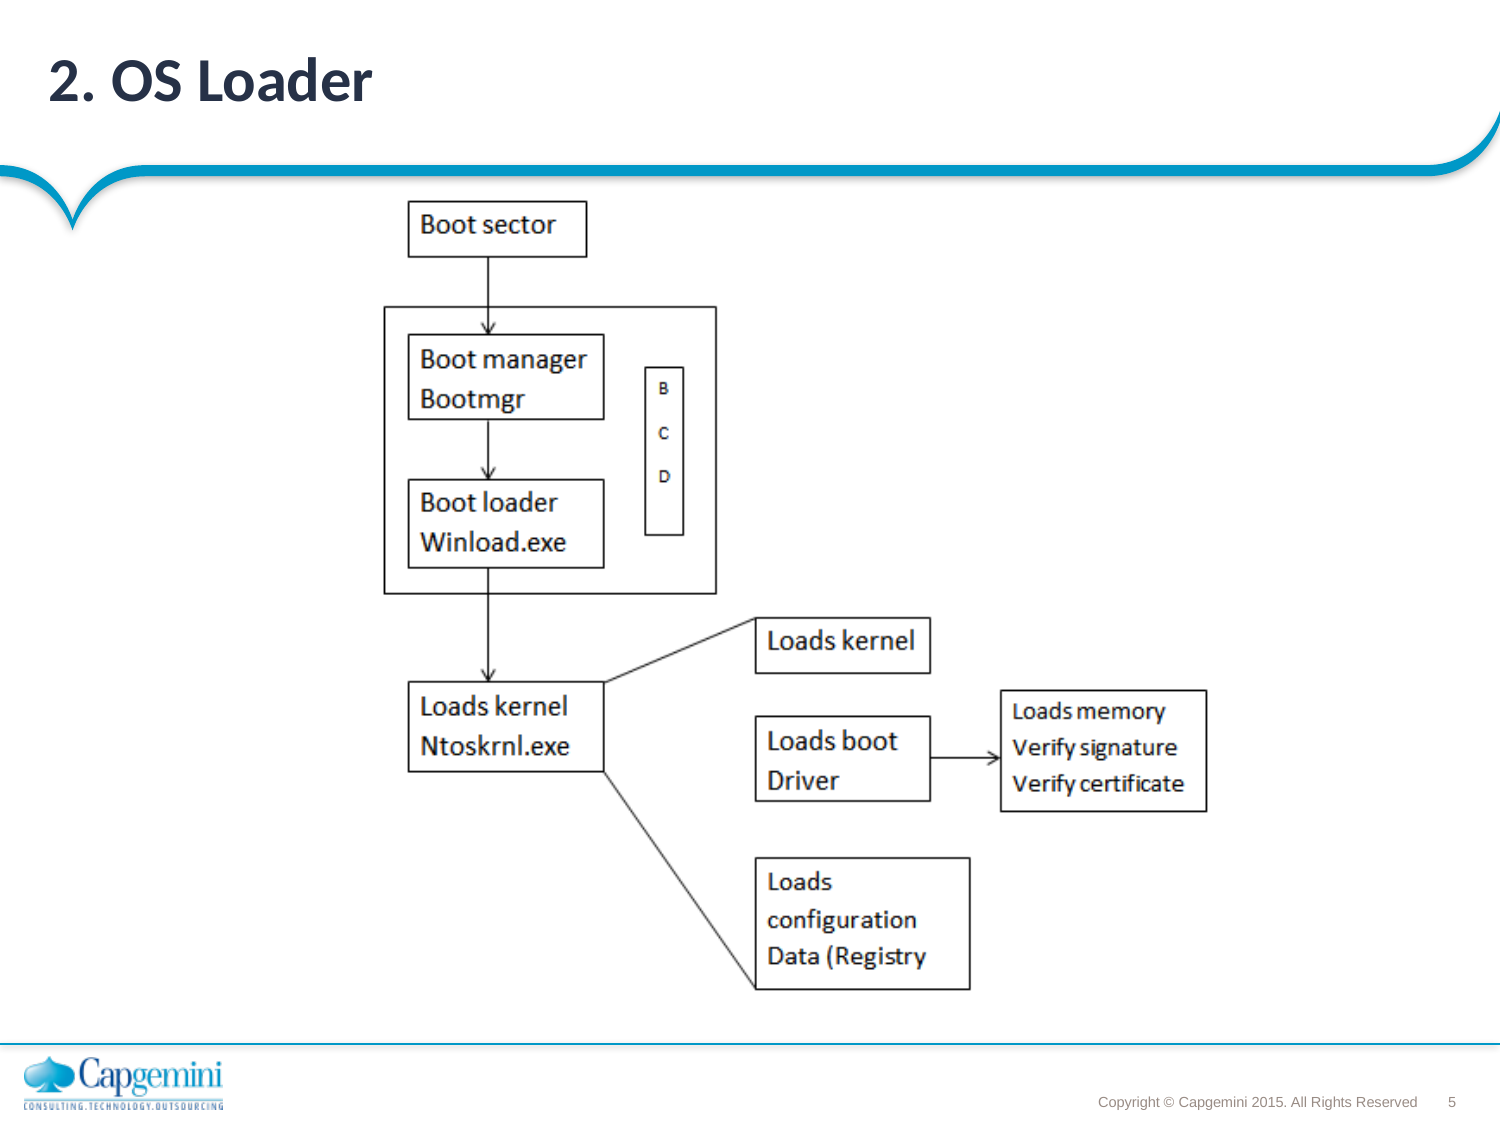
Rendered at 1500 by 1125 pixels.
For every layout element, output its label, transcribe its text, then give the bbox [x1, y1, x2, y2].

picture [24, 1056, 223, 1110]
title 2. OS Loader [0, 0, 1500, 165]
picture [346, 189, 1237, 1013]
